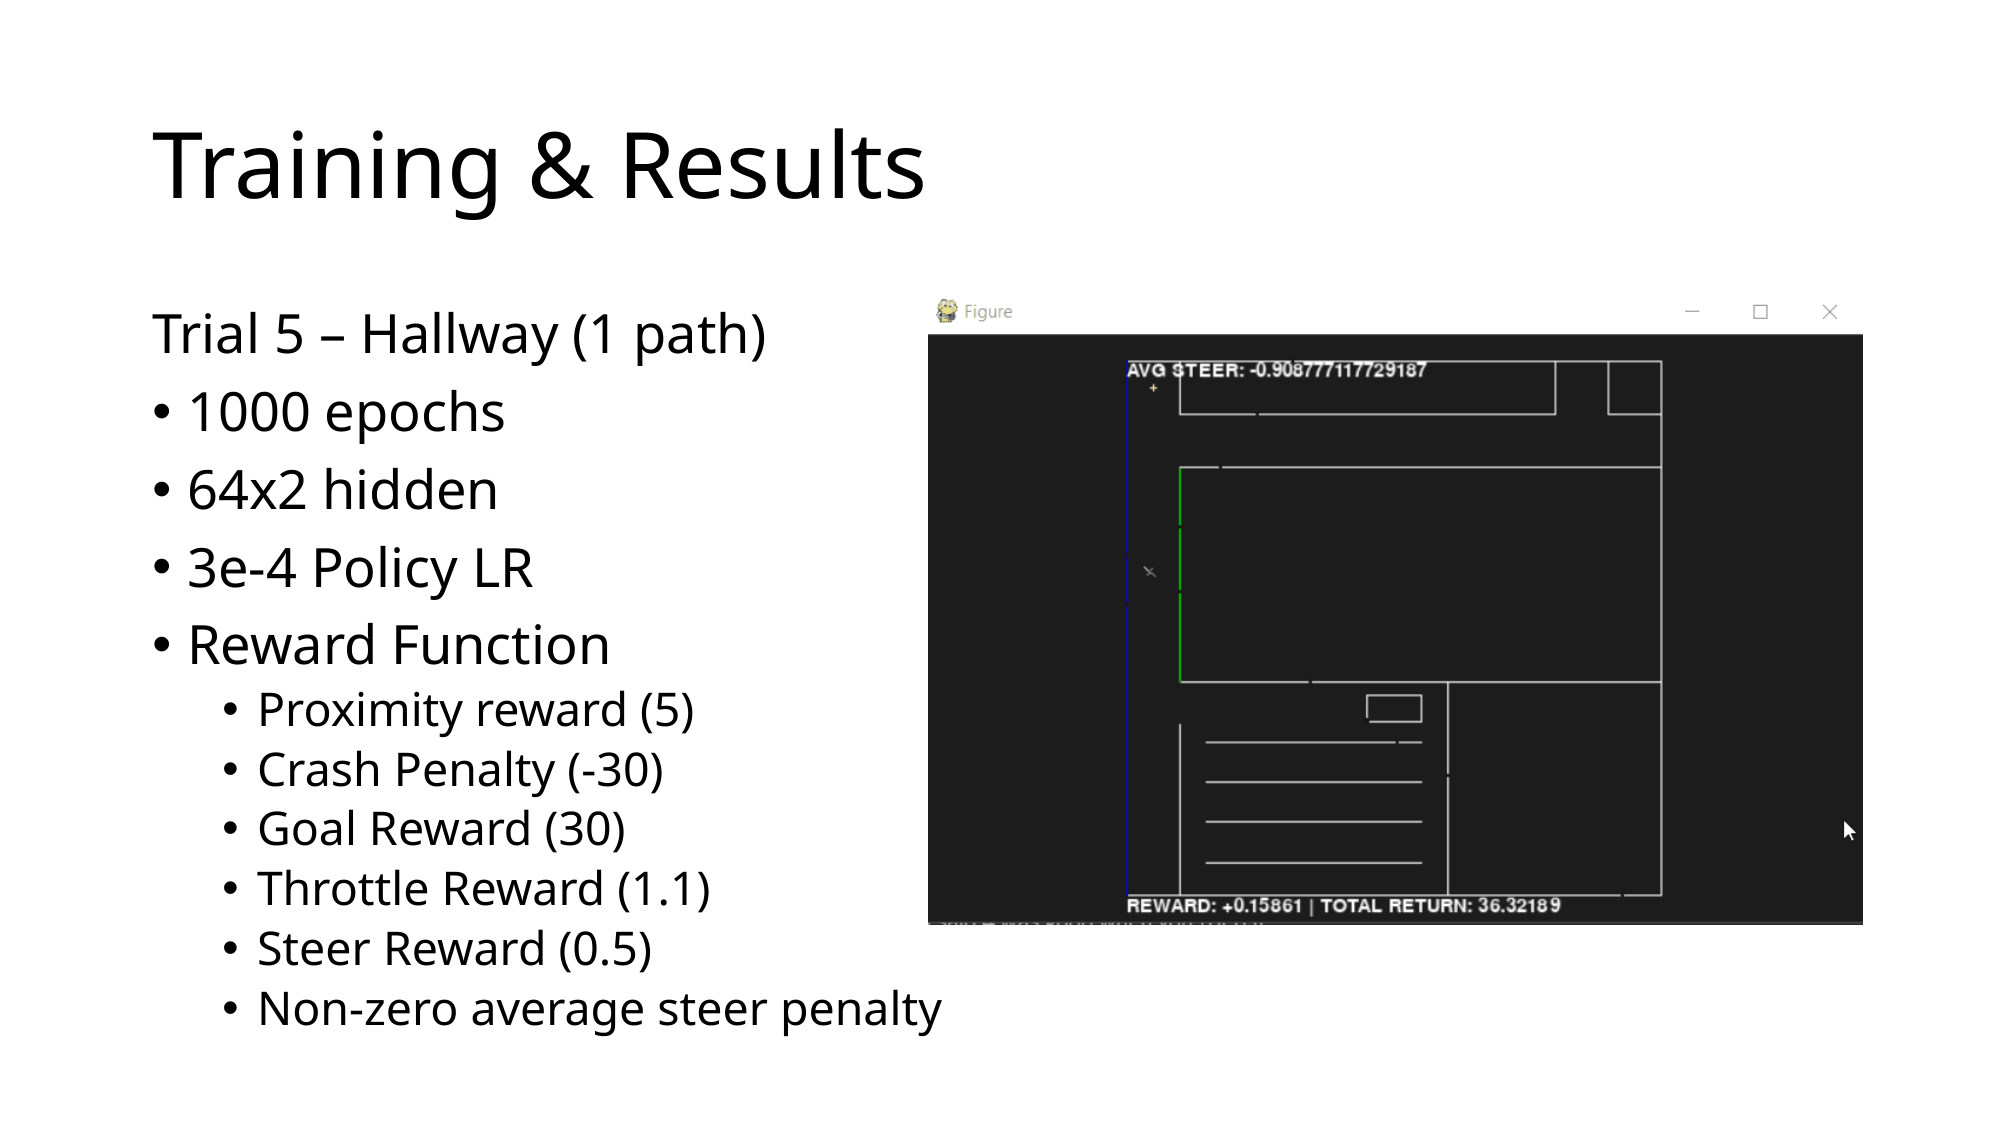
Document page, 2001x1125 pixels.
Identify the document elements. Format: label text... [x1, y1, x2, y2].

title Training & Results [137, 59, 1863, 278]
picture [928, 298, 1863, 926]
list Trial 5 – Hallway (1 path) 1000 epochs 64x2 hidden 3e-4 Policy LR Reward Function Proximity reward (5) Crash Penalty (-30) Goal Reward (30) Throttle Reward (1.1) Steer Reward (0.5) Non-zero average steer penalty [137, 299, 1923, 1050]
